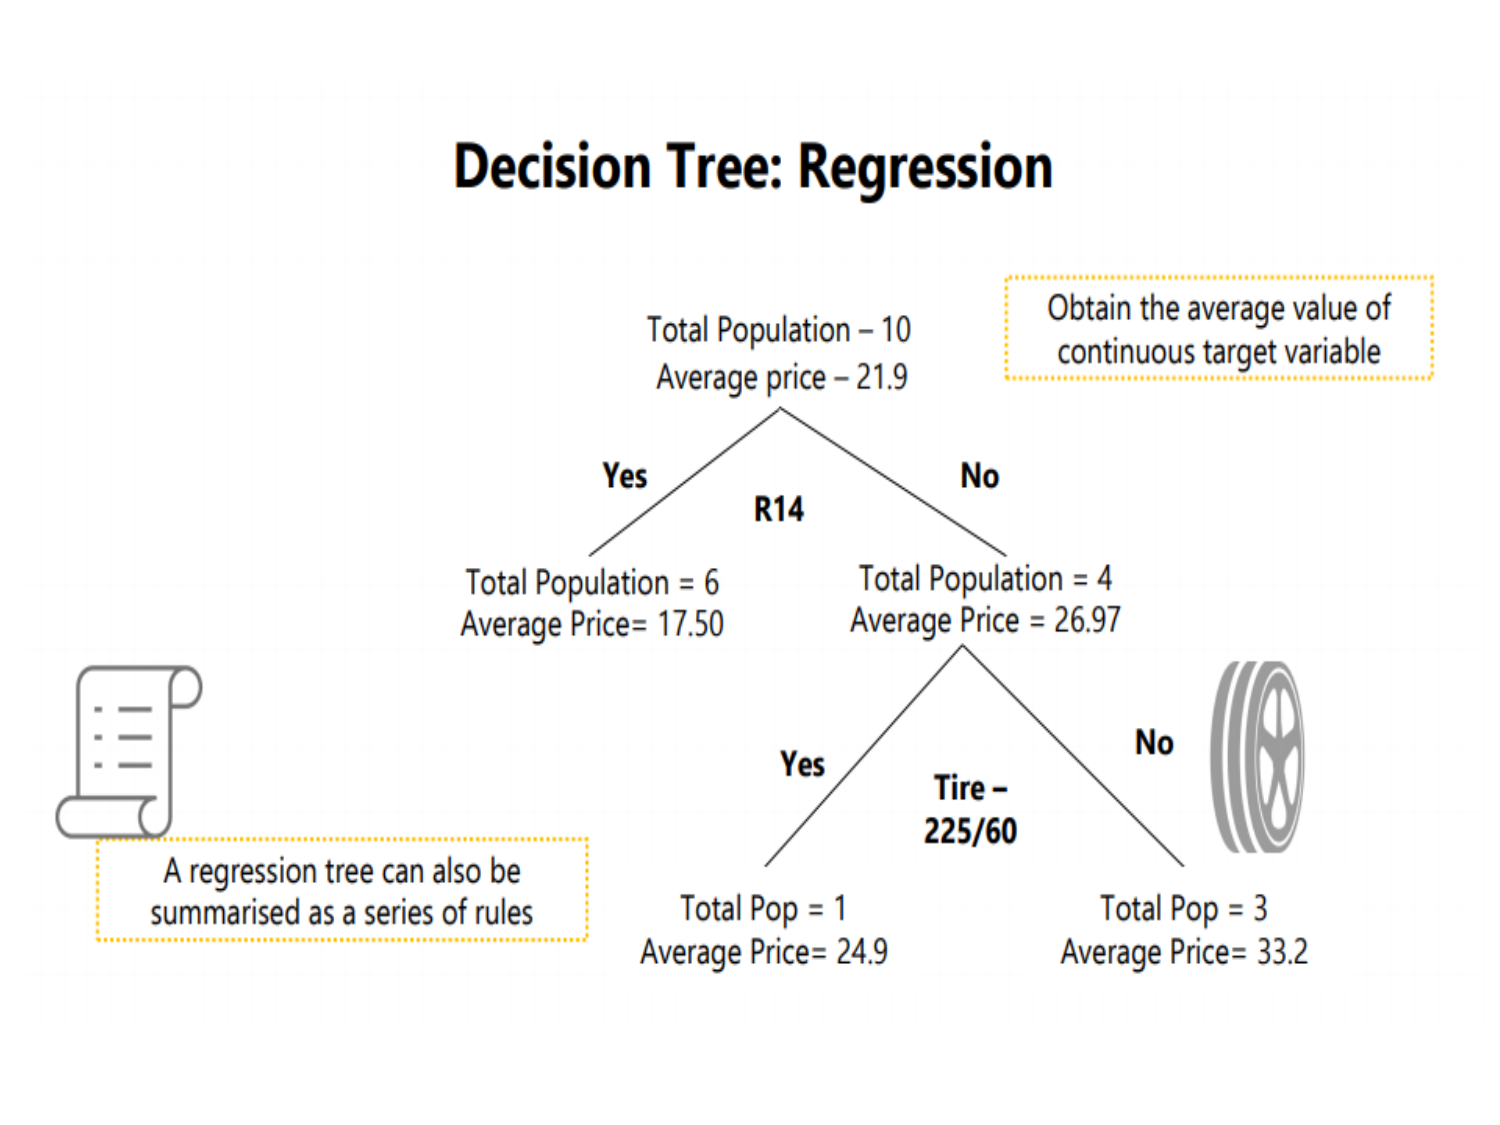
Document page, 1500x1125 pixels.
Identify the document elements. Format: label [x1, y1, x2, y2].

picture [24, 74, 1485, 1026]
